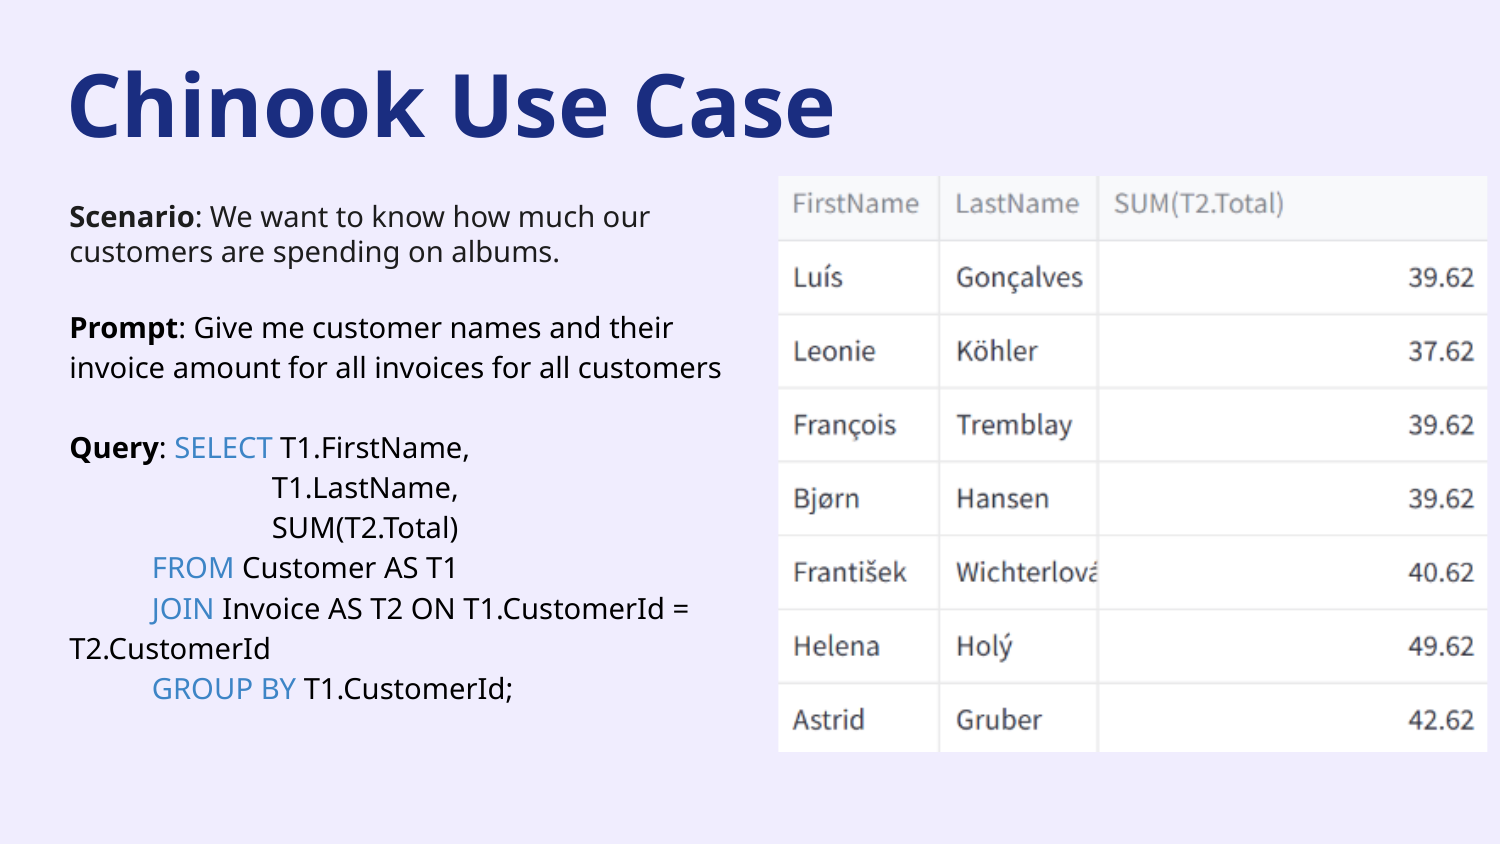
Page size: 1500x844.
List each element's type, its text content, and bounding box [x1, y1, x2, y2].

list Scenario: We want to know how much our customers are spending on albums. Prompt: Give me customer names and their invoice amount for all invoices for all customers Query: SELECT T1.FirstName, T1.LastName, SUM(T2.Total) FROM Customer AS T1 JOIN Invoice AS T2 ON T1.CustomerId = T2.CustomerId GROUP BY T1.CustomerId; [54, 183, 766, 745]
title Chinook Use Case [51, 35, 1449, 130]
picture [778, 176, 1488, 752]
